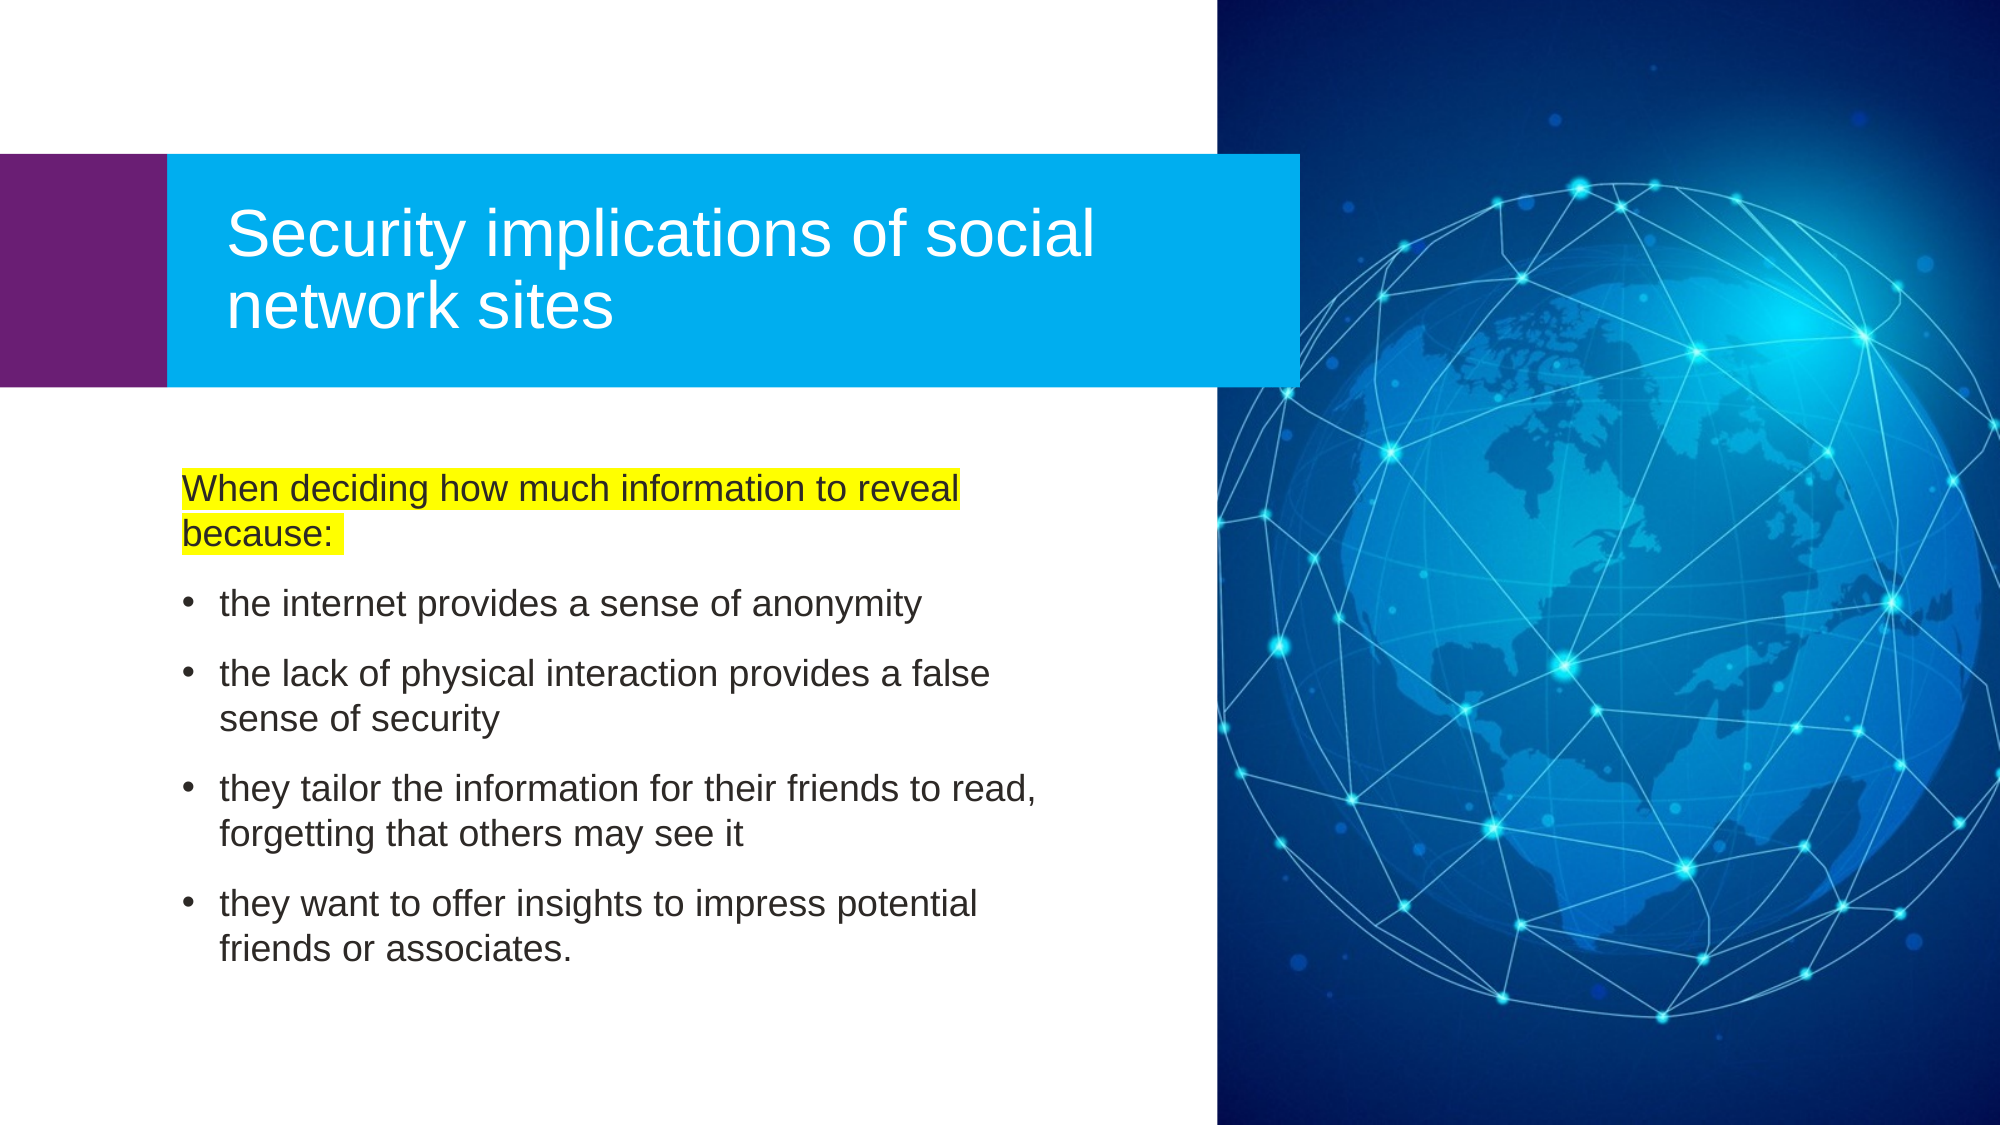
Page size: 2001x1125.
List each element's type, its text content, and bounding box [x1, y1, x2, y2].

text_box [1216, 0, 2000, 1125]
text_box [0, 153, 168, 388]
text_box When deciding how much information to reveal because: the internet provides a sense of anonymity the lack of physical interaction provides a false sense of security they tailor the information for their friends to read, forgetting that others may see it they want to offer insights to impress potential friends or associates. [167, 456, 1108, 955]
text_box Security implications of social network sites [168, 153, 1300, 388]
